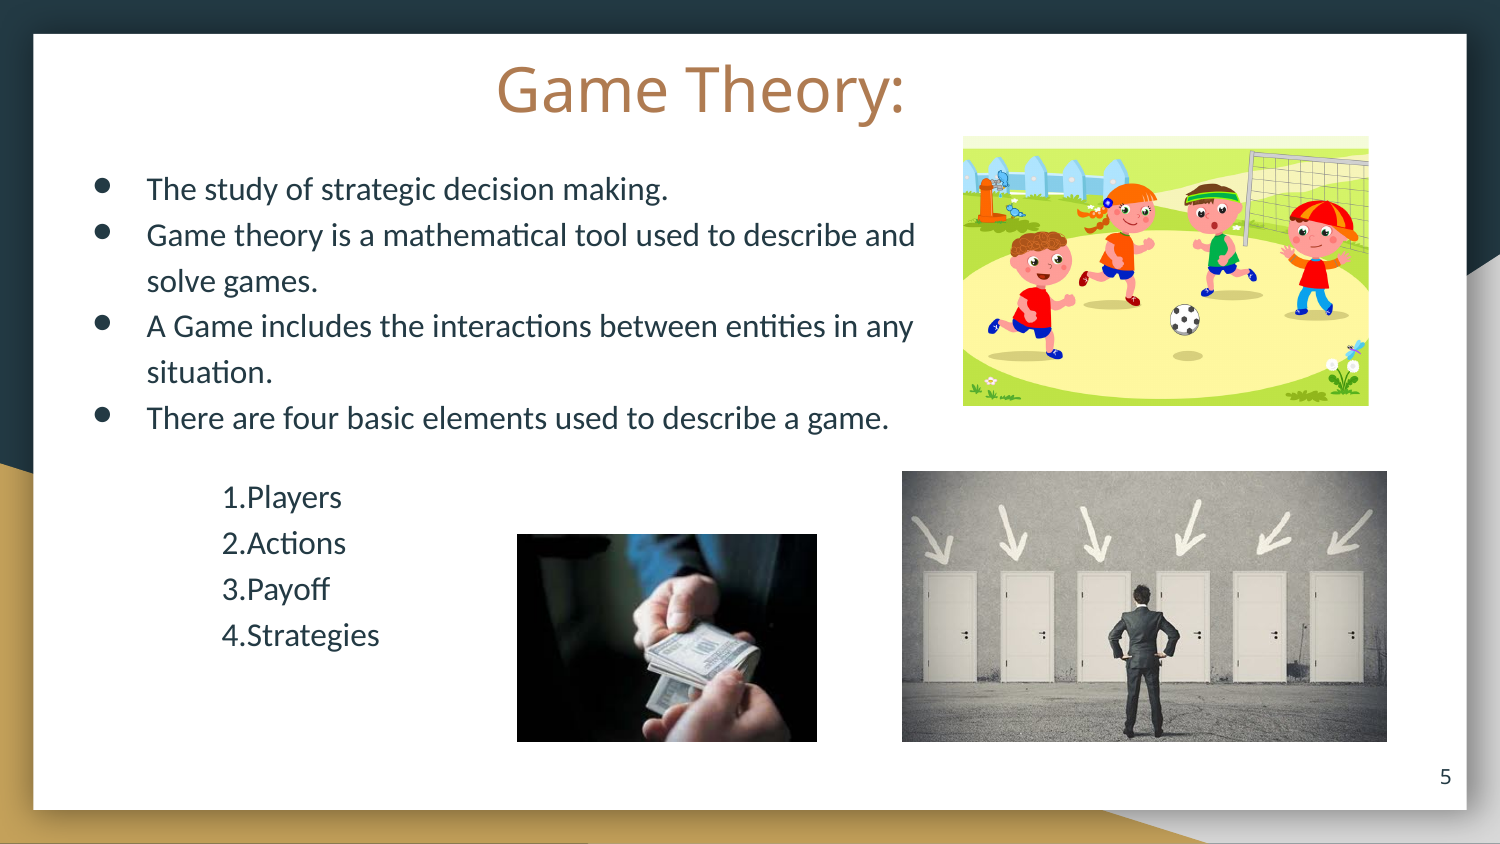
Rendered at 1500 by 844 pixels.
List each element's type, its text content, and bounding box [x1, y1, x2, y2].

picture [962, 136, 1369, 406]
title Game Theory: [30, 35, 1262, 192]
list The study of strategic decision making. Game theory is a mathematical tool used to describe and solve games. A Game includes the interactions between entities in any situation. There are four basic elements used to describe a game. 1.Players 2.Actions 3.Payoff 4.Strategies [56, 145, 936, 698]
picture [902, 471, 1387, 742]
picture [517, 533, 817, 742]
slide_number 5 [1376, 745, 1467, 810]
